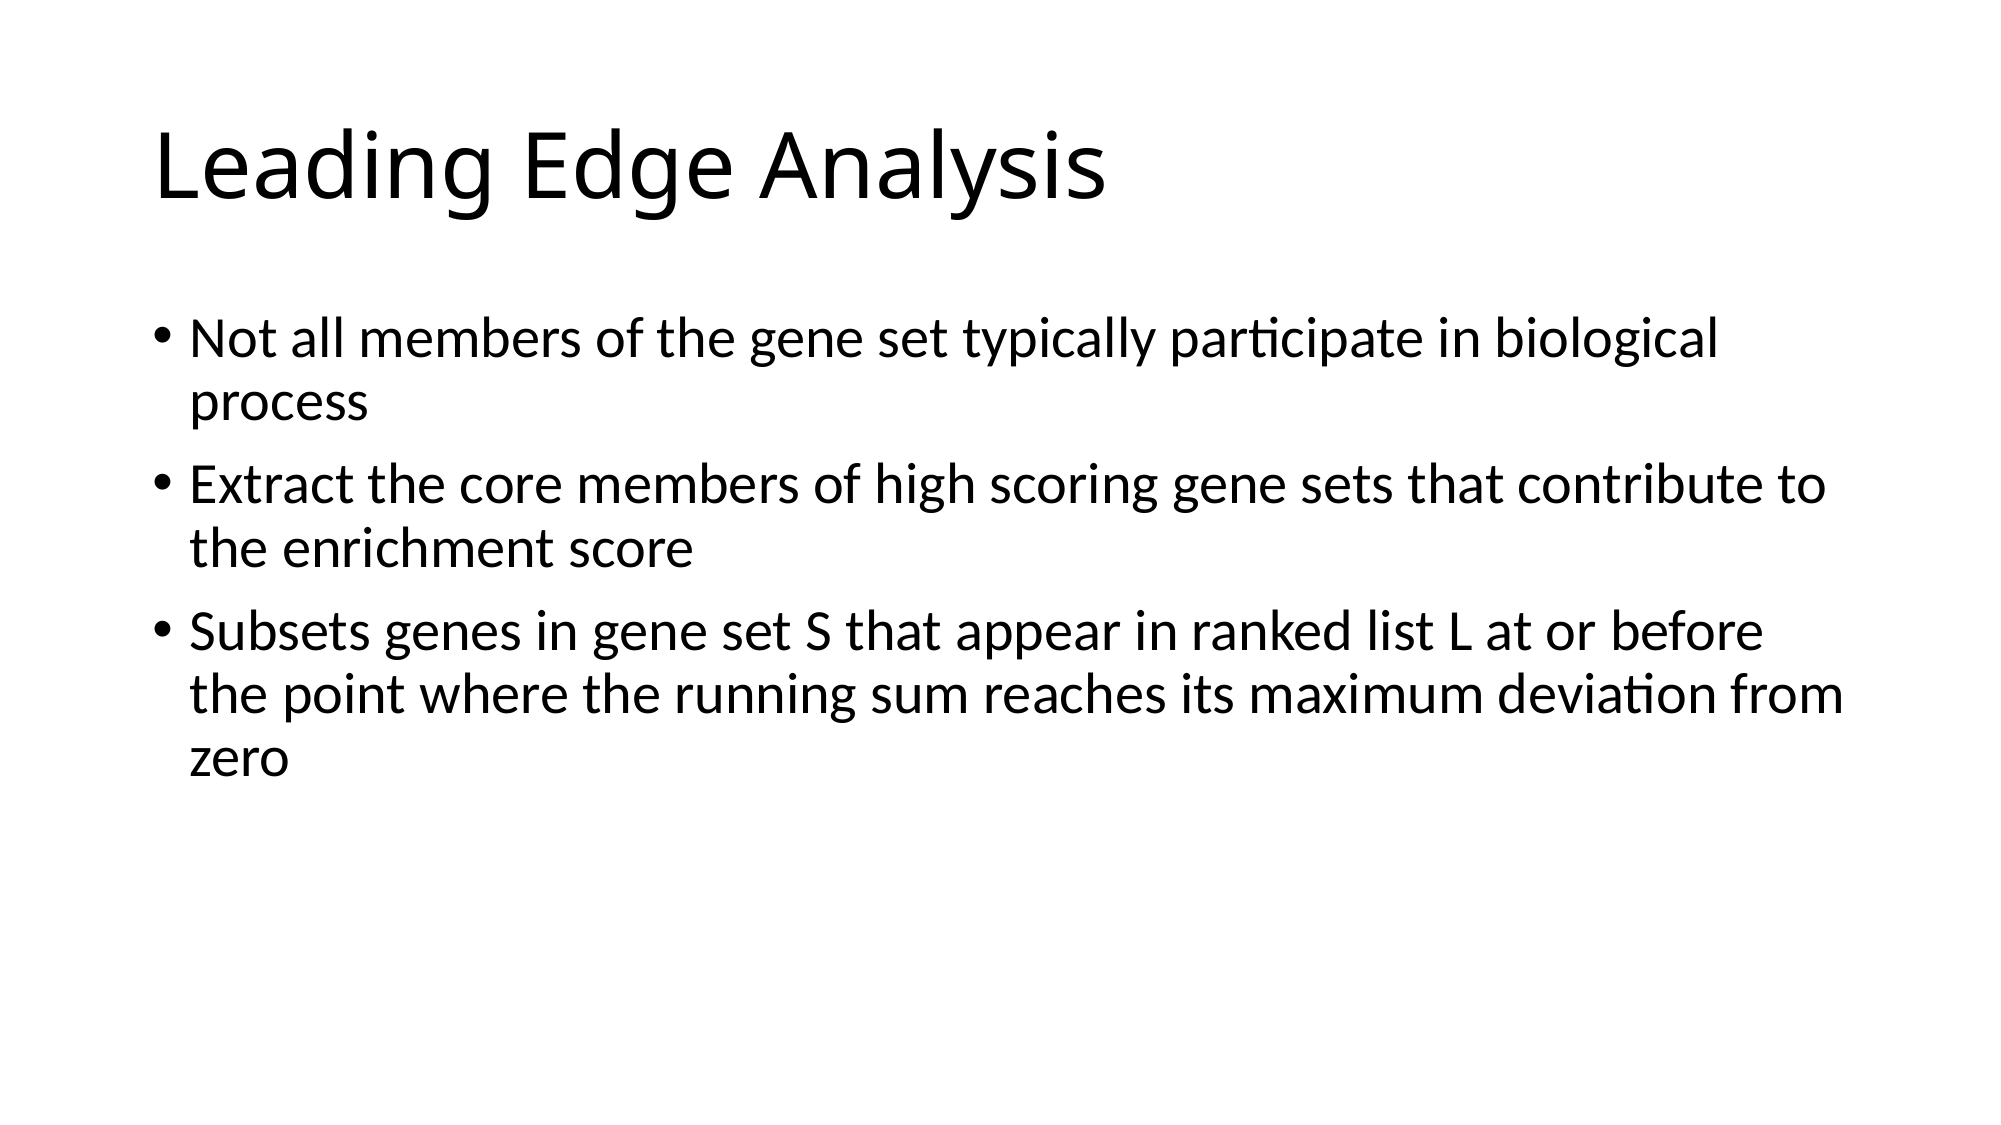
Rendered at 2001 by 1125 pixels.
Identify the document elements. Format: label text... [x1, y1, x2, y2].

title Leading Edge Analysis [137, 59, 1863, 278]
list Not all members of the gene set typically participate in biological process Extract the core members of high scoring gene sets that contribute to the enrichment score Subsets genes in gene set S that appear in ranked list L at or before the point where the running sum reaches its maximum deviation from zero [137, 299, 1863, 1014]
